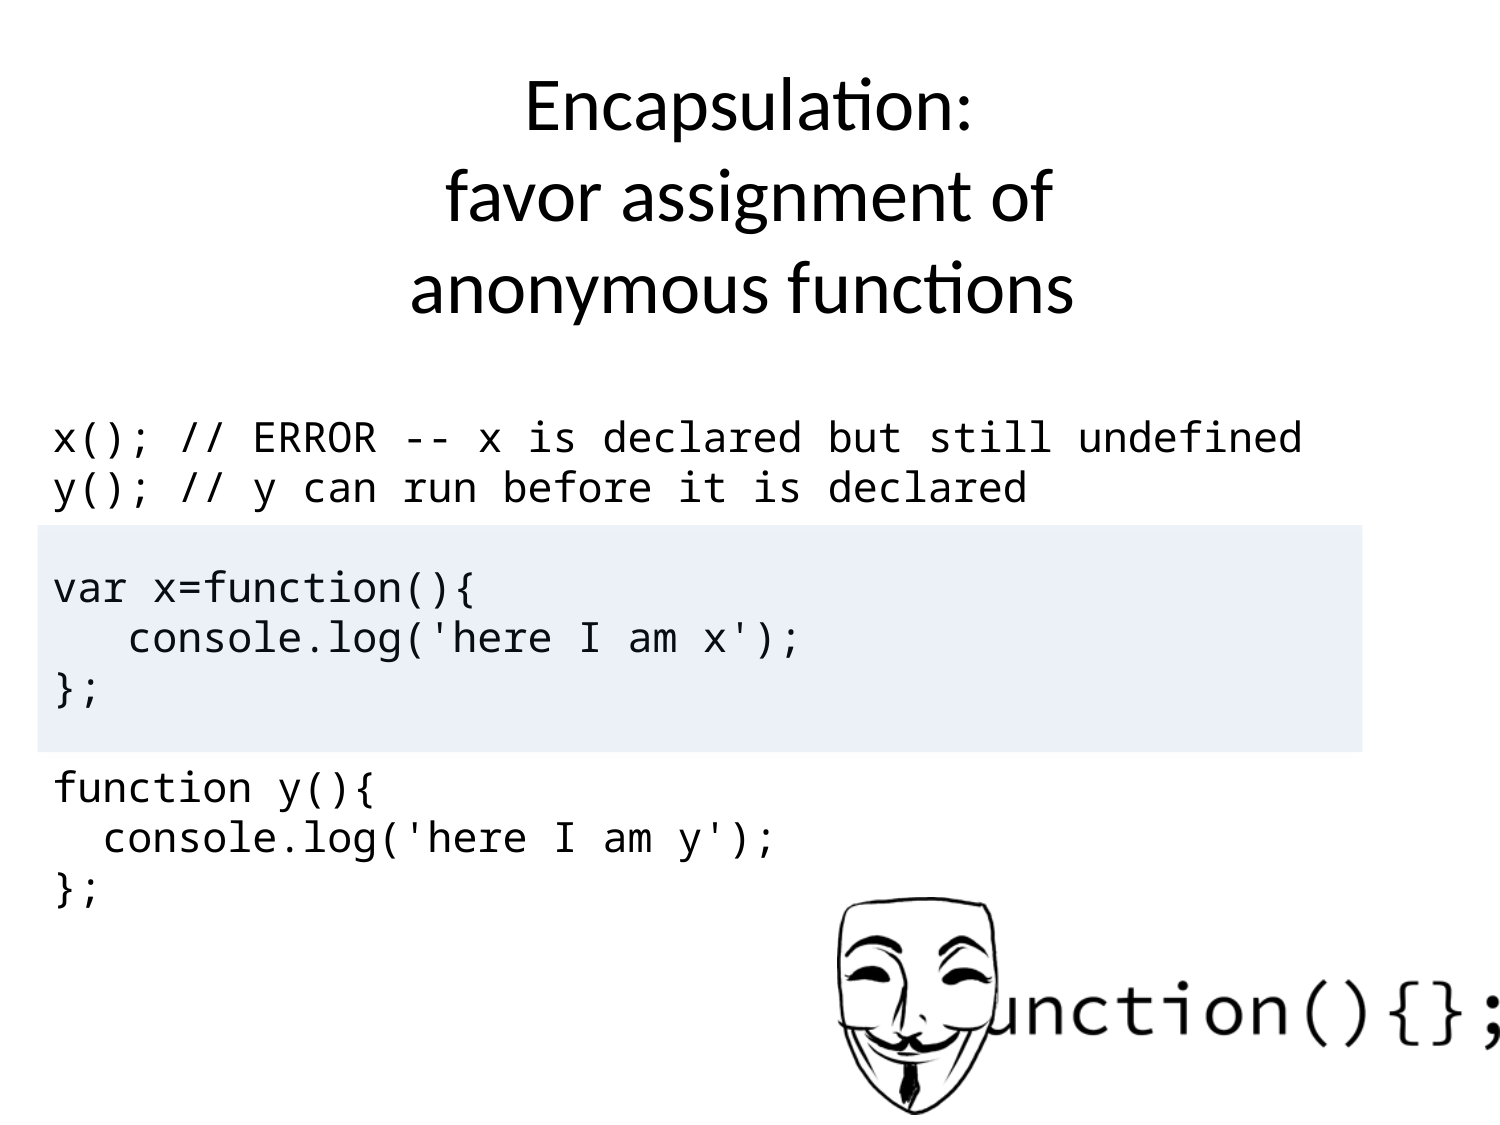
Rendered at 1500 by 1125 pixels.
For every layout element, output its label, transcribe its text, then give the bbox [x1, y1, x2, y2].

text_box [35, 523, 1365, 754]
text_box x(); // ERROR -- x is declared but still undefined y(); // y can run before it is declared var x=function(){ console.log('here I am x'); }; function y(){ console.log('here I am y'); }; [37, 403, 1438, 919]
picture [837, 897, 1500, 1116]
title Encapsulation: favor assignment of anonymous functions [37, 45, 1463, 338]
